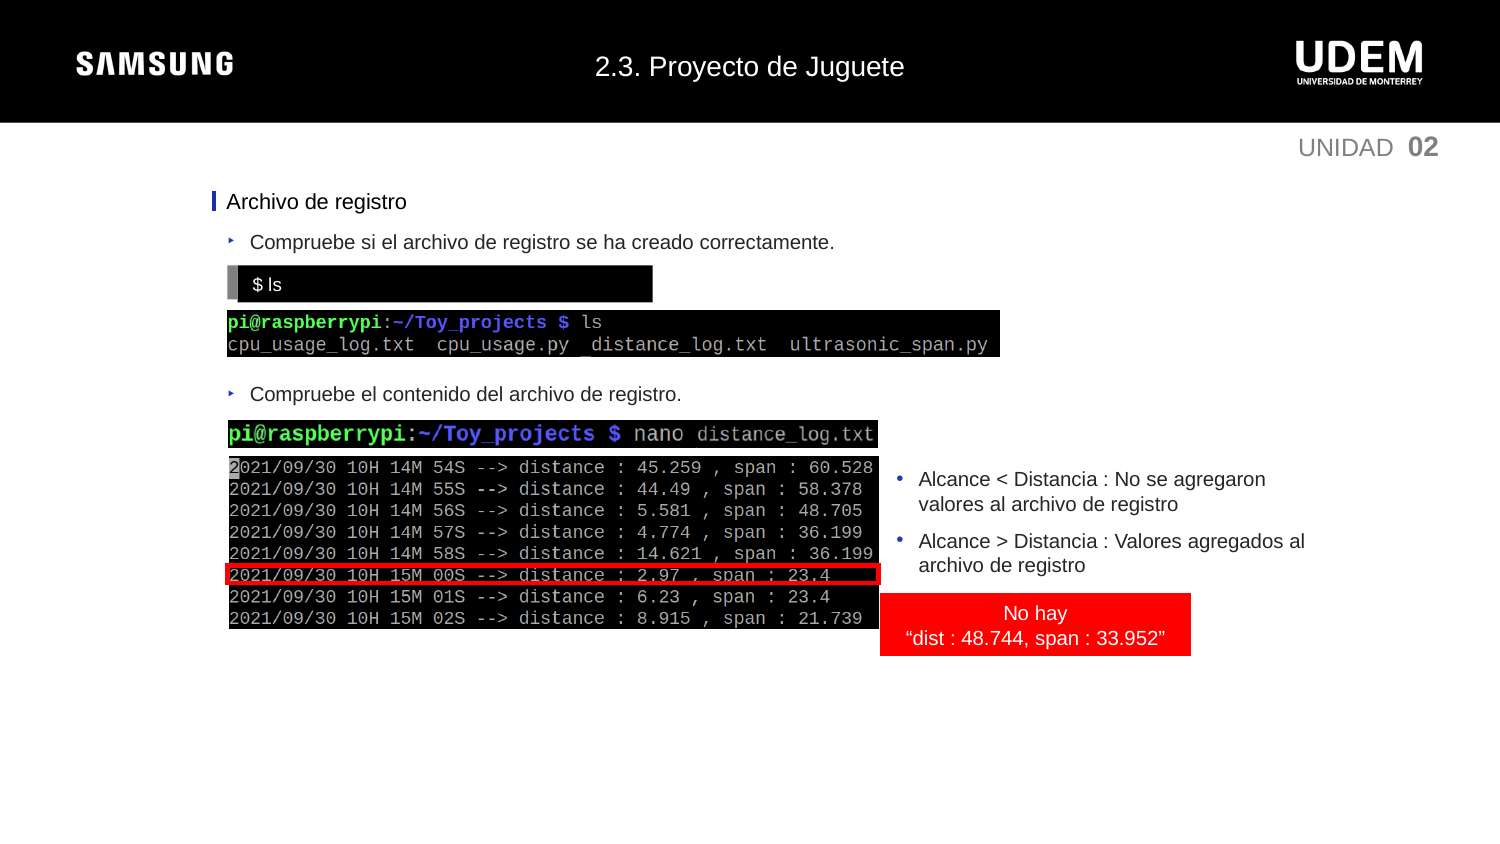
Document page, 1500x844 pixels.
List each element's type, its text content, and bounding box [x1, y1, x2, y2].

text_box Alcance < Distancia : No se agregaron valores al archivo de registro Alcance > Distancia : Valores agregados al archivo de registro [879, 459, 1328, 584]
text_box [227, 265, 653, 304]
text_box Compruebe el contenido del archivo de registro. [226, 371, 1274, 415]
text_box No hay “dist : 48.744, span : 33.952” [880, 593, 1191, 656]
picture [0, 0, 1500, 844]
text_box Archivo de registro [211, 187, 1274, 215]
text_box 2.3. Proyecto de Juguete [279, 48, 1221, 83]
text_box Compruebe si el archivo de registro se ha creado correctamente. [226, 219, 1274, 263]
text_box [227, 419, 879, 629]
text_box UNIDAD 02 [1289, 127, 1439, 162]
